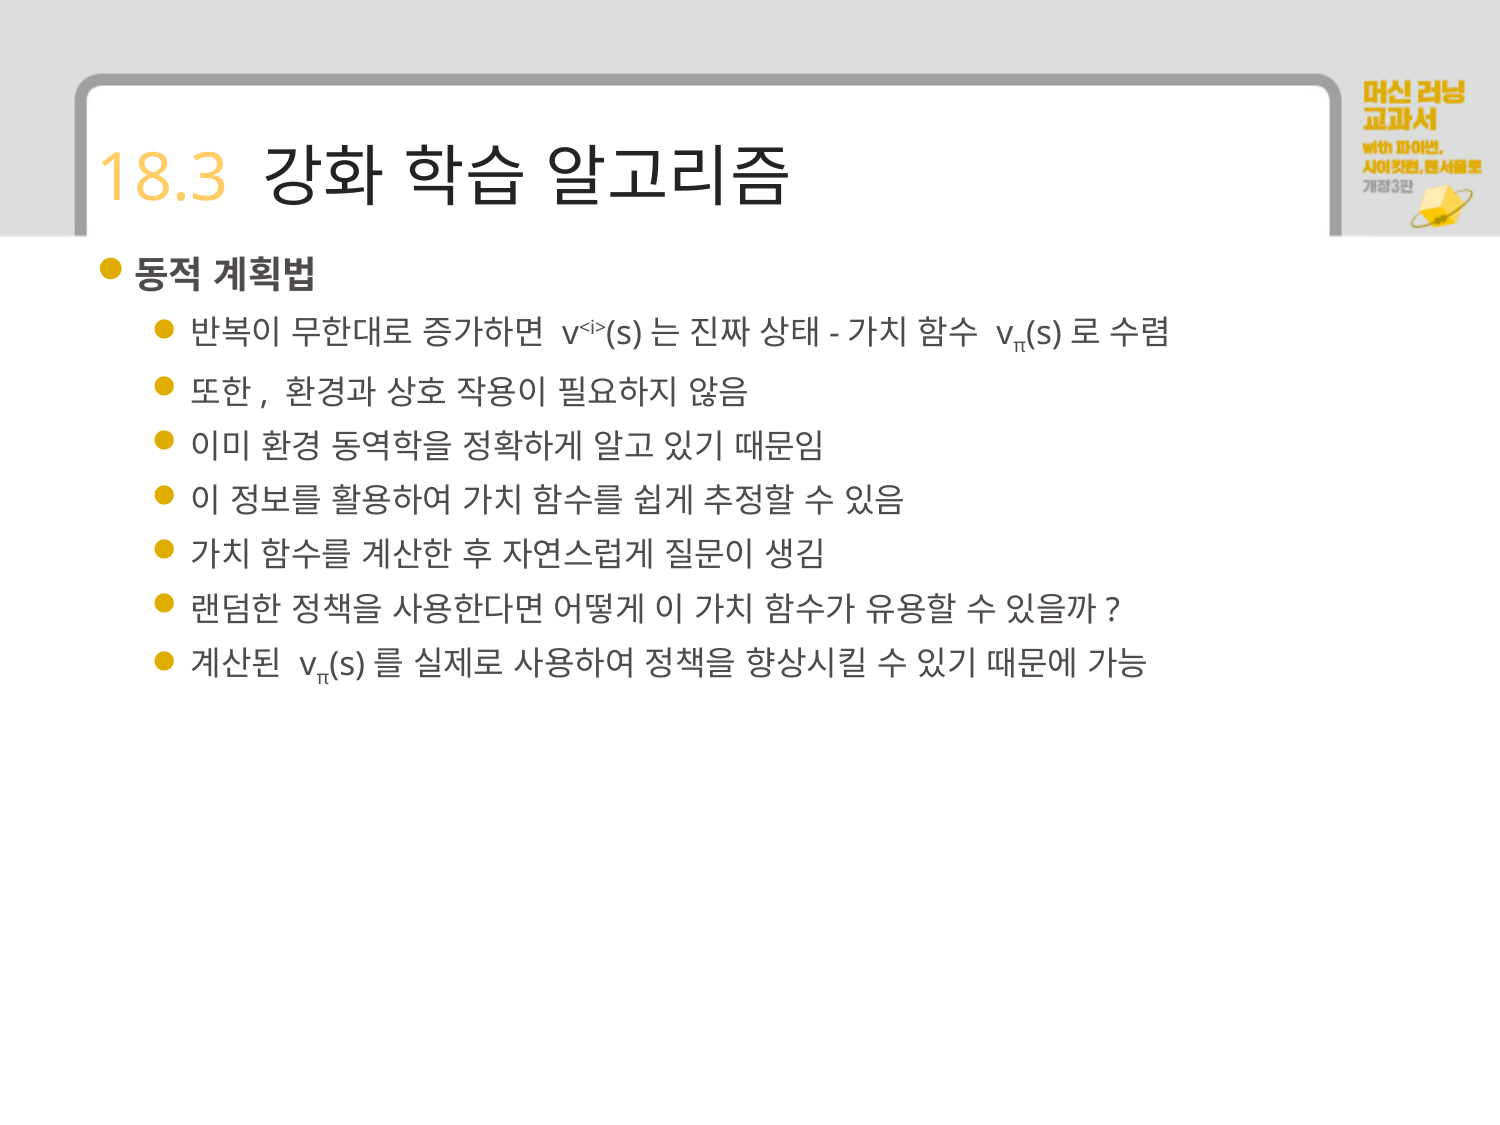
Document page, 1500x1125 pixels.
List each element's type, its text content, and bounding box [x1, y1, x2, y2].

picture [0, 0, 1500, 1125]
list 동적 계획법 반복이 무한대로 증가하면 v<i>(s)는 진짜 상태-가치 함수 vπ(s)로 수렴 또한, 환경과 상호 작용이 필요하지 않음 이미 환경 동역학을 정확하게 알고 있기 때문임 이 정보를 활용하여 가치 함수를 쉽게 추정할 수 있음 가치 함수를 계산한 후 자연스럽게 질문이 생김 랜덤한 정책을 사용한다면 어떻게 이 가치 함수가 유용할 수 있을까? 계산된 vπ(s)를 실제로 사용하여 정책을 향상시킬 수 있기 때문에 가능 [81, 239, 1440, 1054]
title 18.3 강화 학습 알고리즘 [81, 90, 1412, 222]
